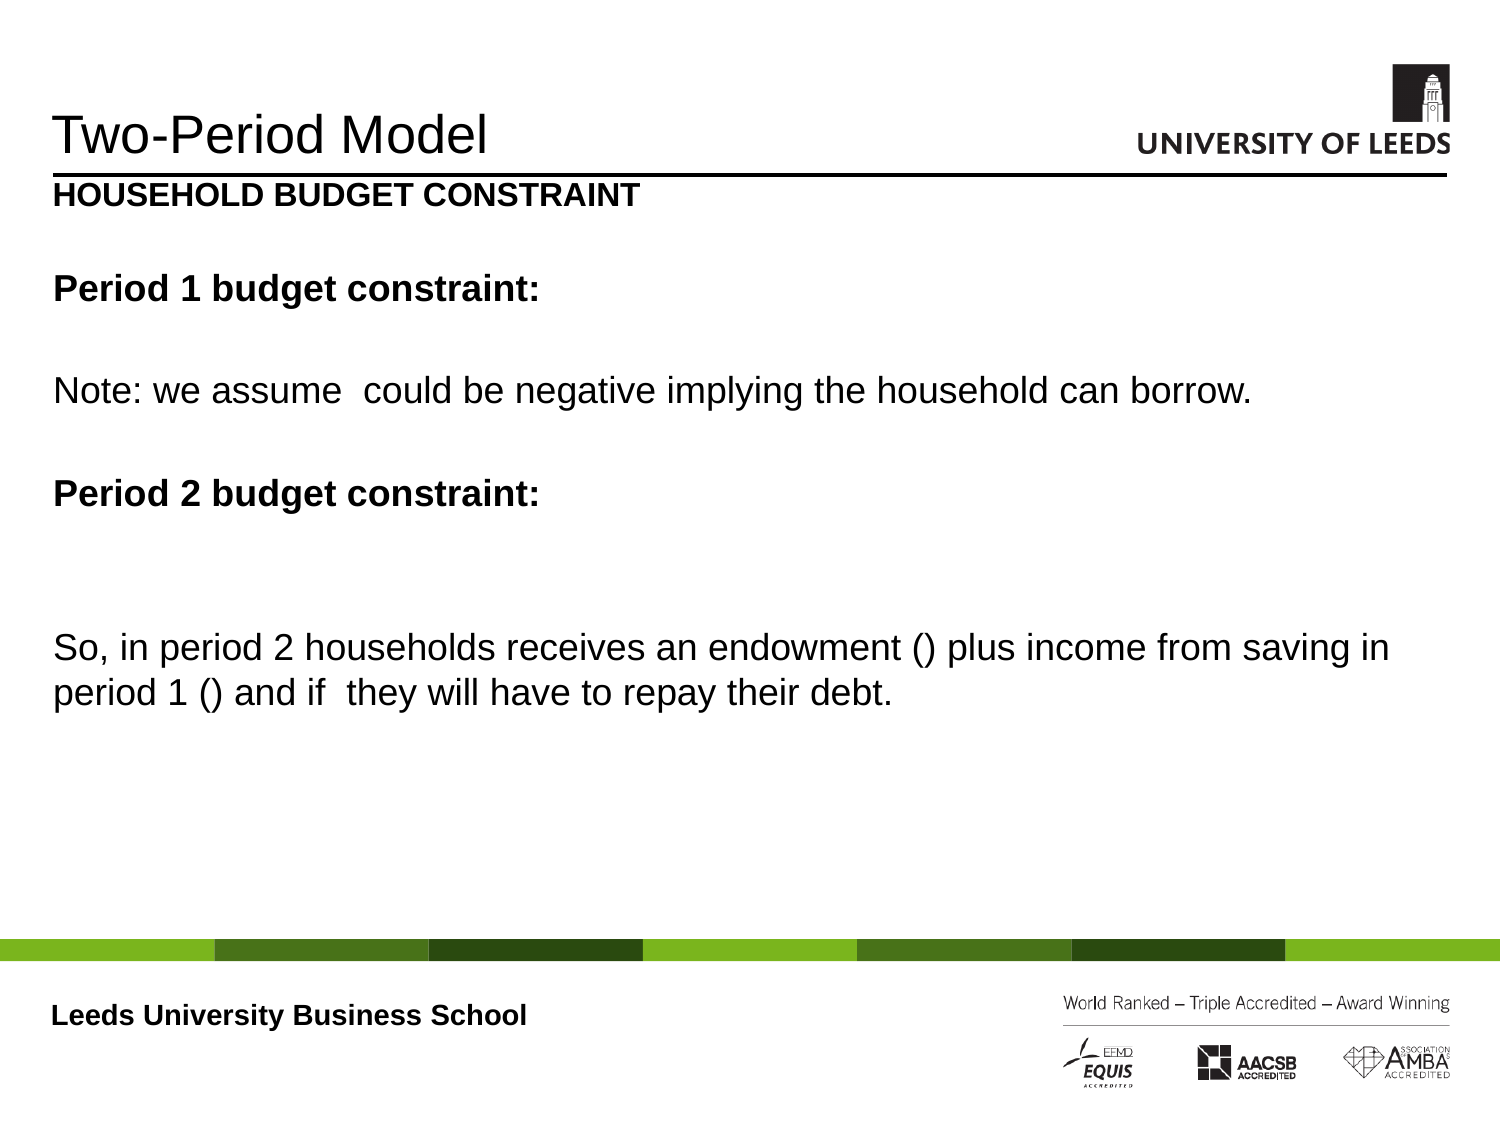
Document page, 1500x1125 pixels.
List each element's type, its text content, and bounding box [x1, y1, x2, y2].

text_box HOUSEHOLD BUDGET CONSTRAINT [37, 165, 1449, 220]
title Two-Period Model [51, 35, 1111, 165]
